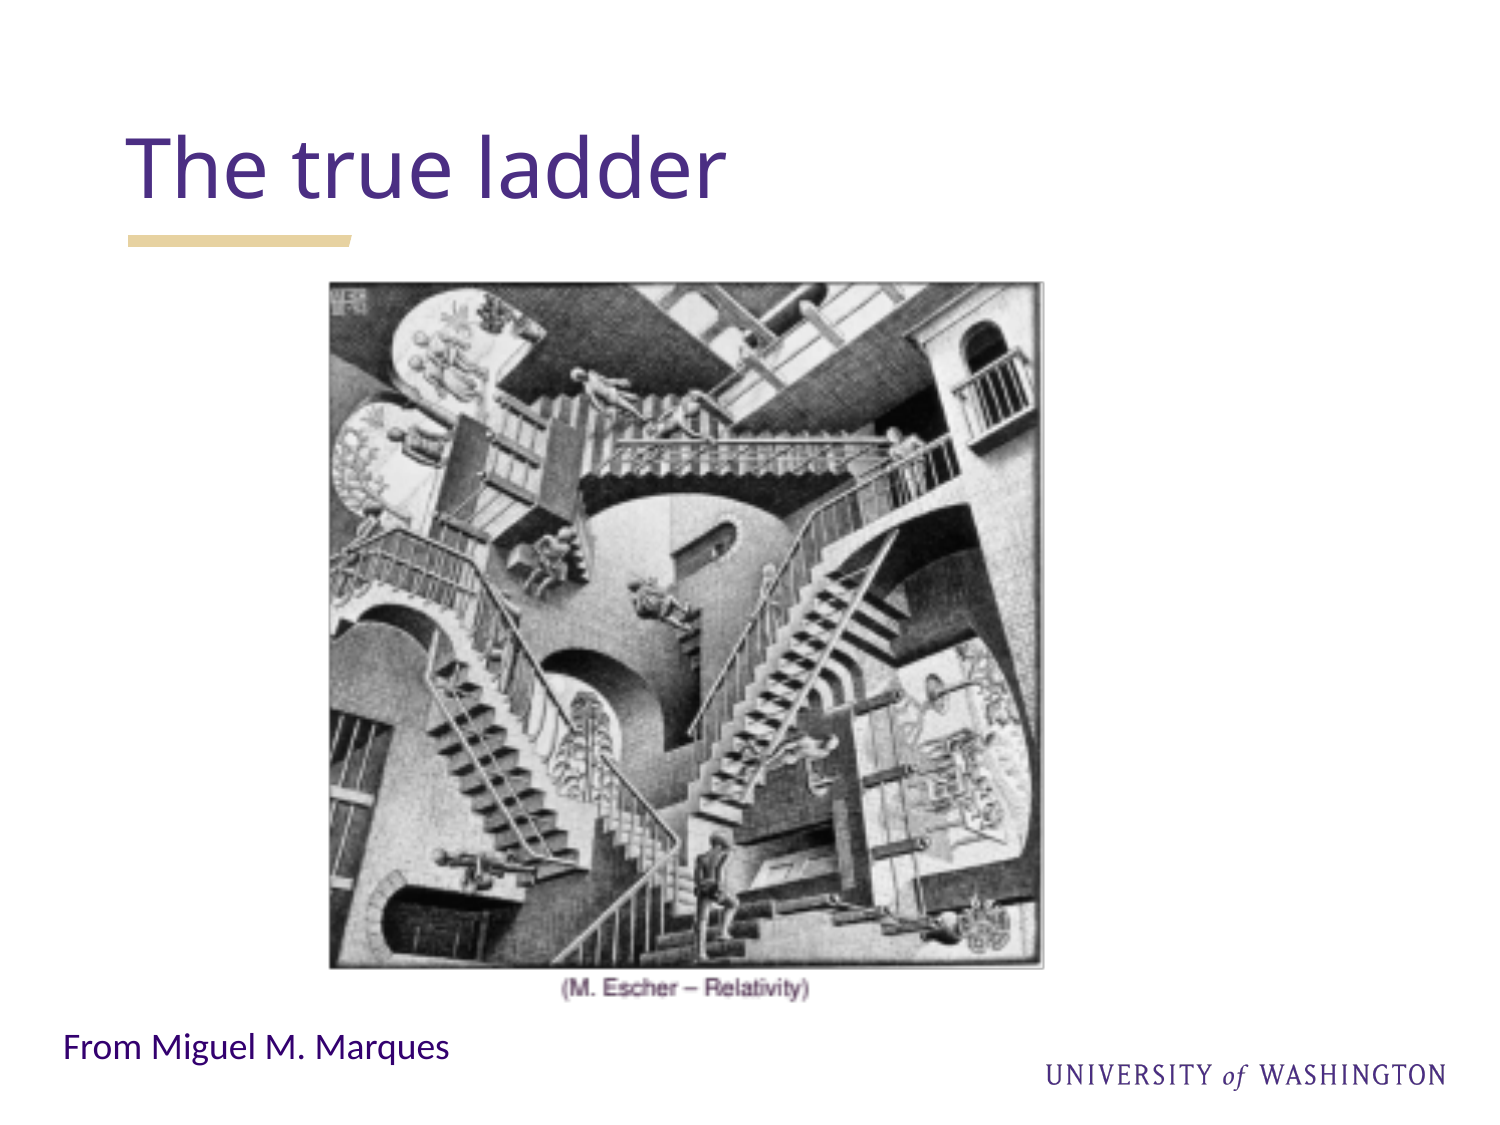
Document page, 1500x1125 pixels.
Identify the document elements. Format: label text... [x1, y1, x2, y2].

picture [128, 210, 1153, 1015]
text_box From Miguel M. Marques [48, 1014, 466, 1075]
list The true ladder [110, 60, 1453, 224]
picture [1046, 1064, 1445, 1091]
